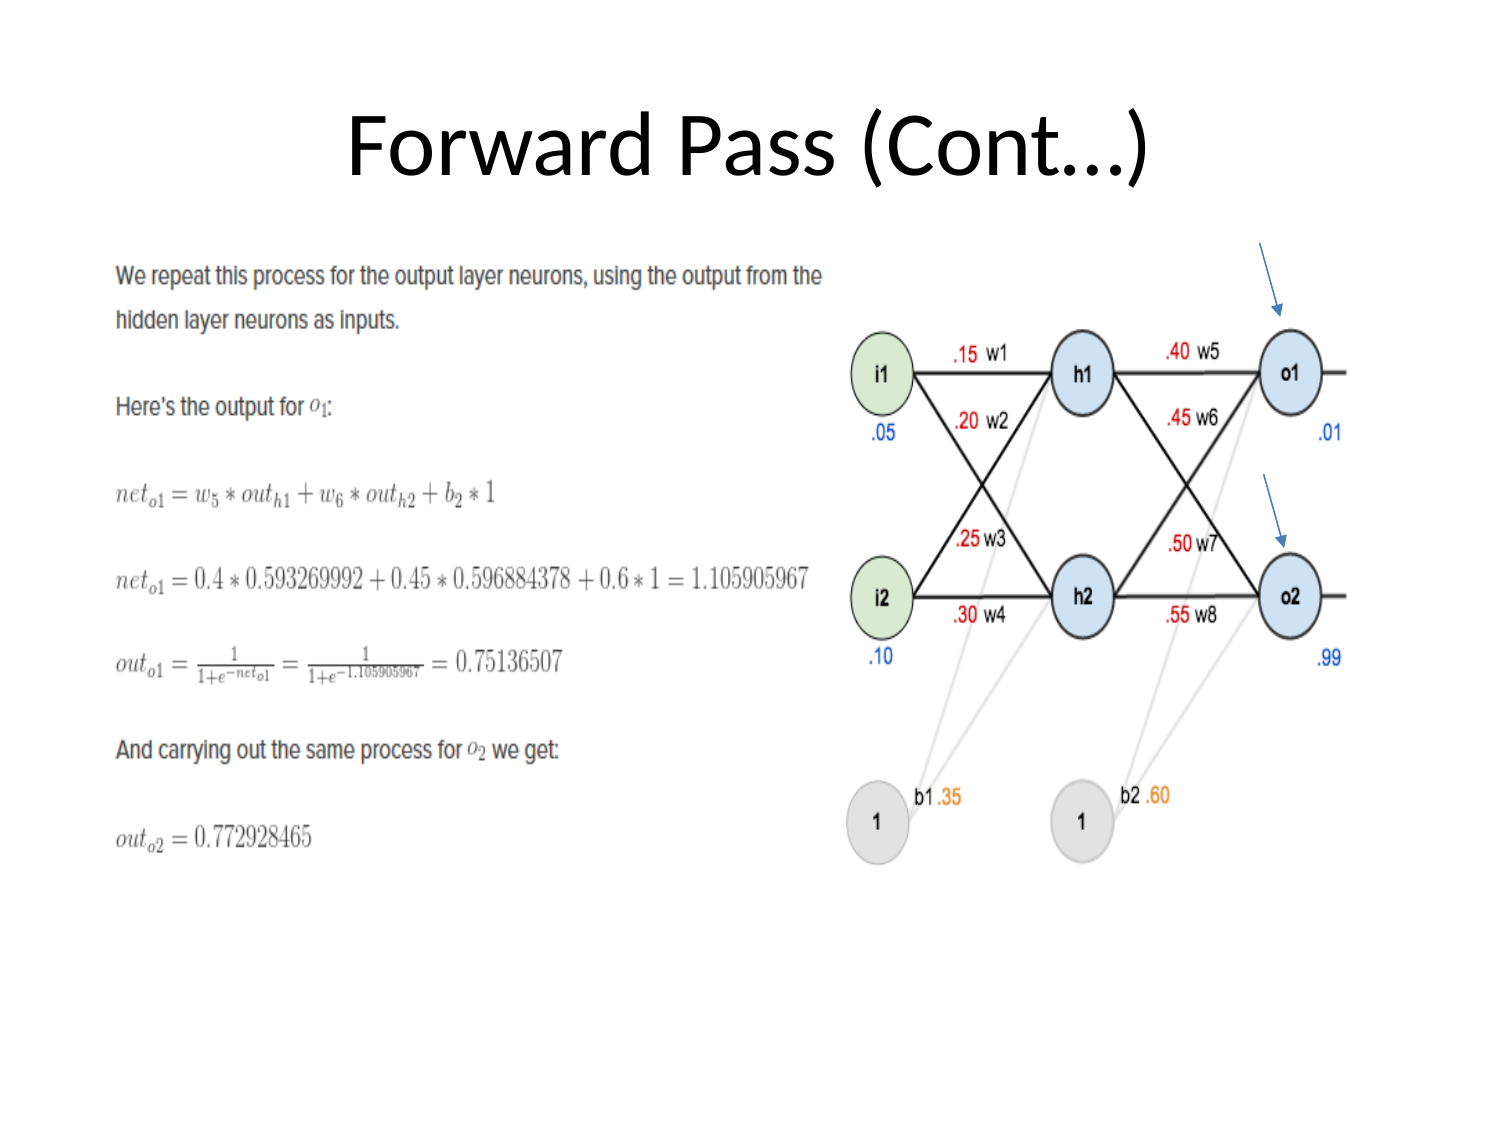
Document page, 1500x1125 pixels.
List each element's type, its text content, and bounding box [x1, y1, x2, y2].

title Forward Pass (Cont…) [75, 45, 1425, 233]
picture [834, 318, 1457, 893]
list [102, 242, 836, 893]
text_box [1263, 473, 1285, 549]
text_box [1259, 242, 1281, 318]
